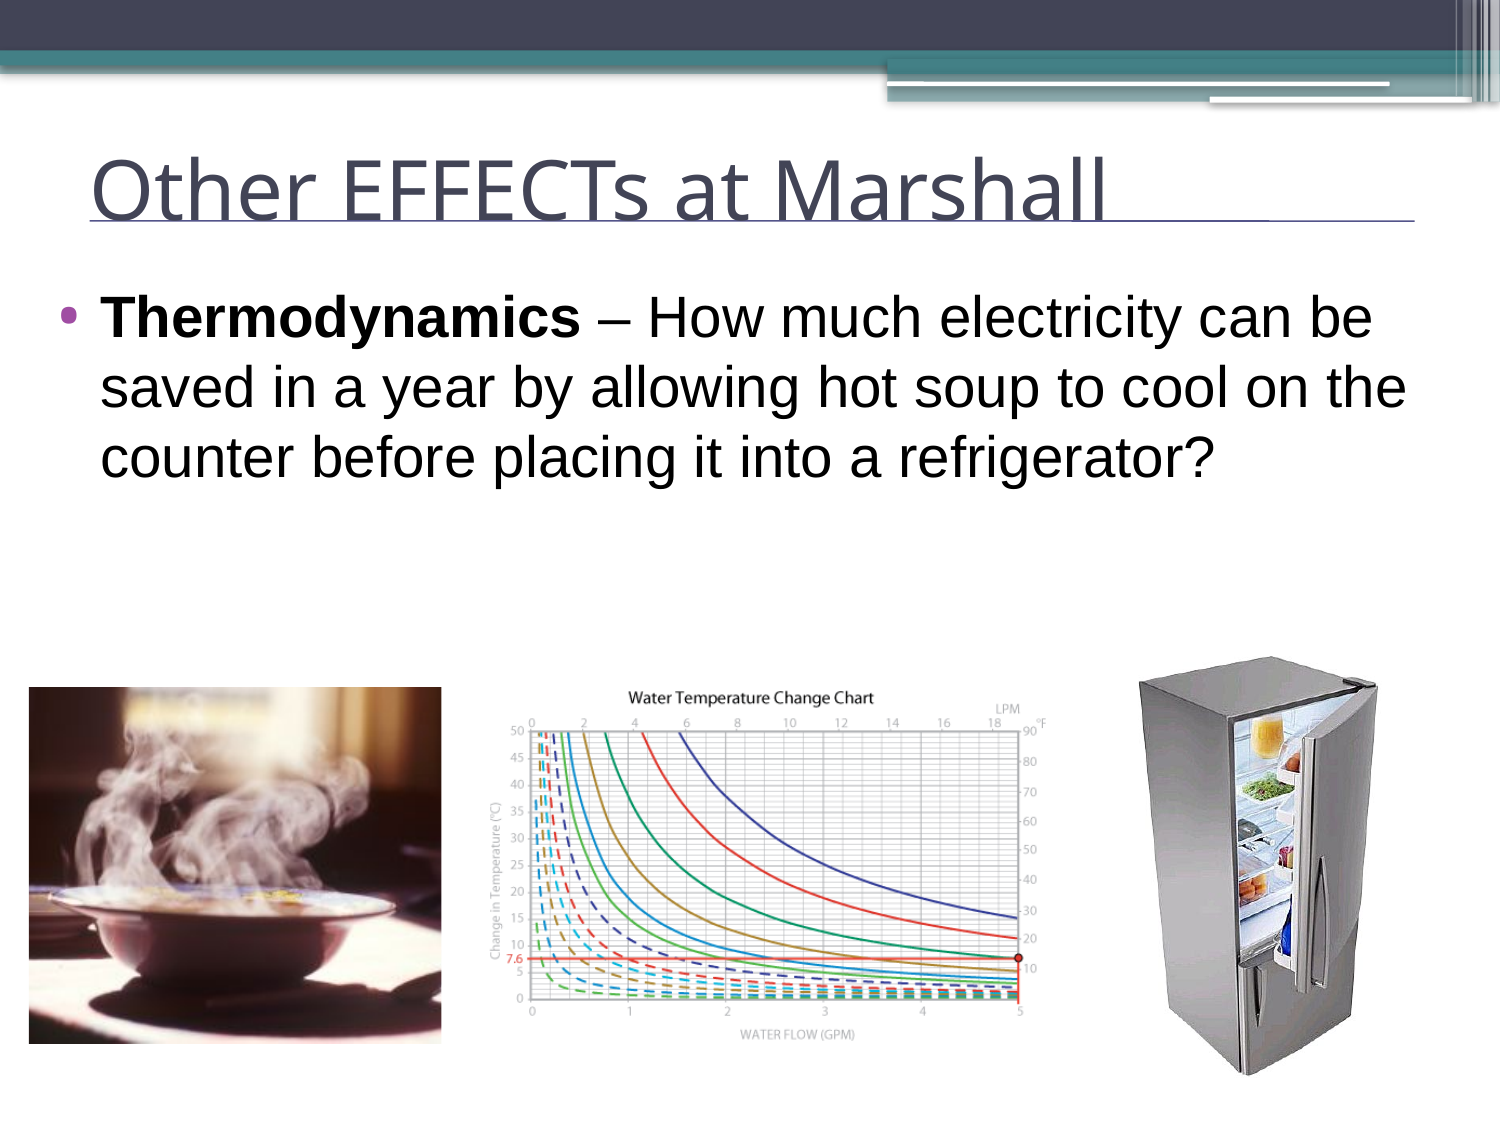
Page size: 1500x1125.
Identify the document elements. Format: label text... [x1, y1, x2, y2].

list Thermodynamics – How much electricity can be saved in a year by allowing hot soup to cool on the counter before placing it into a refrigerator? [25, 271, 1425, 588]
title Other EFFECTs at Marshall [75, 99, 1425, 271]
picture [487, 648, 1476, 1083]
picture [28, 687, 442, 1045]
